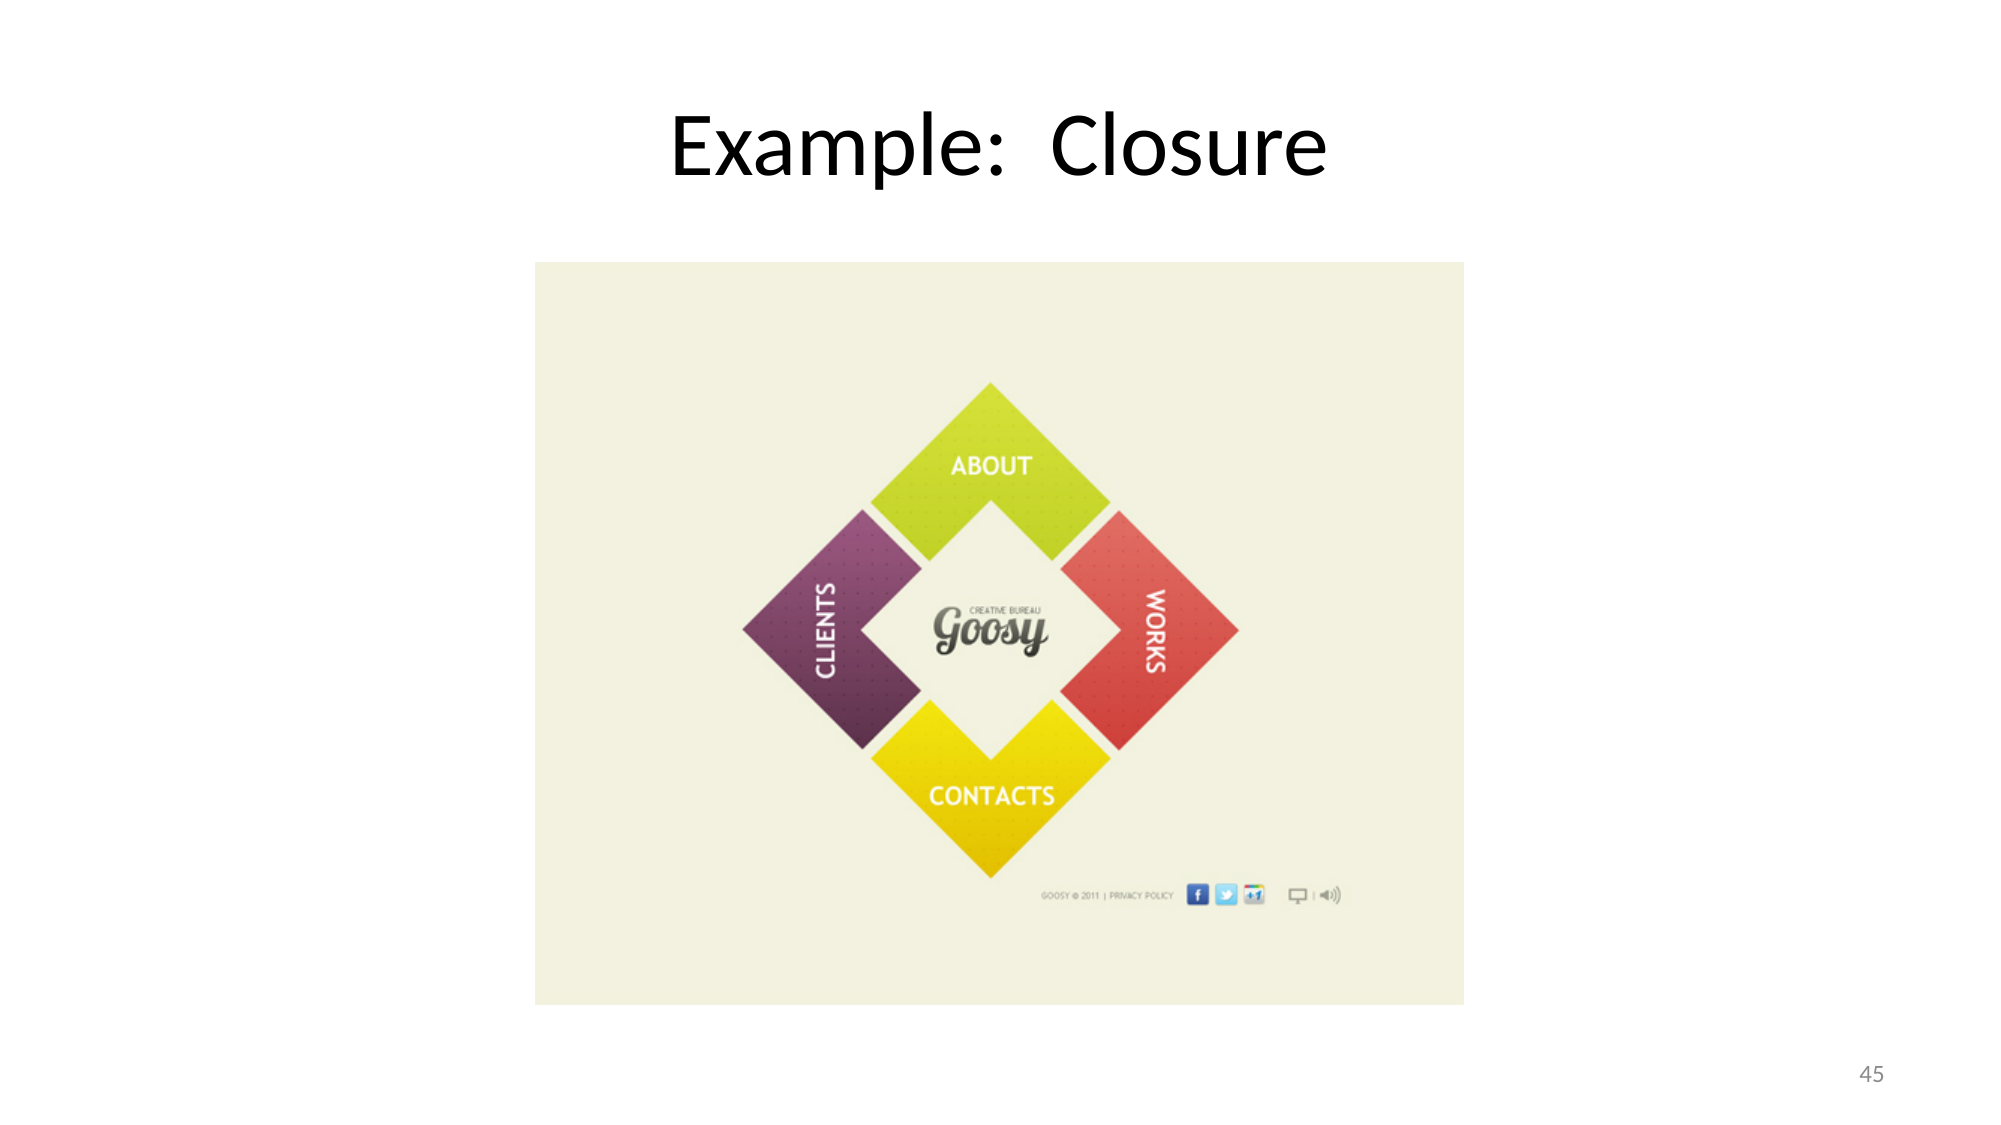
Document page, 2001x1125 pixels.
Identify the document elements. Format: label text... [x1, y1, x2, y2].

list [535, 262, 1465, 1006]
title Example: Closure [99, 45, 1900, 233]
slide_number 45 [1433, 1042, 1900, 1103]
